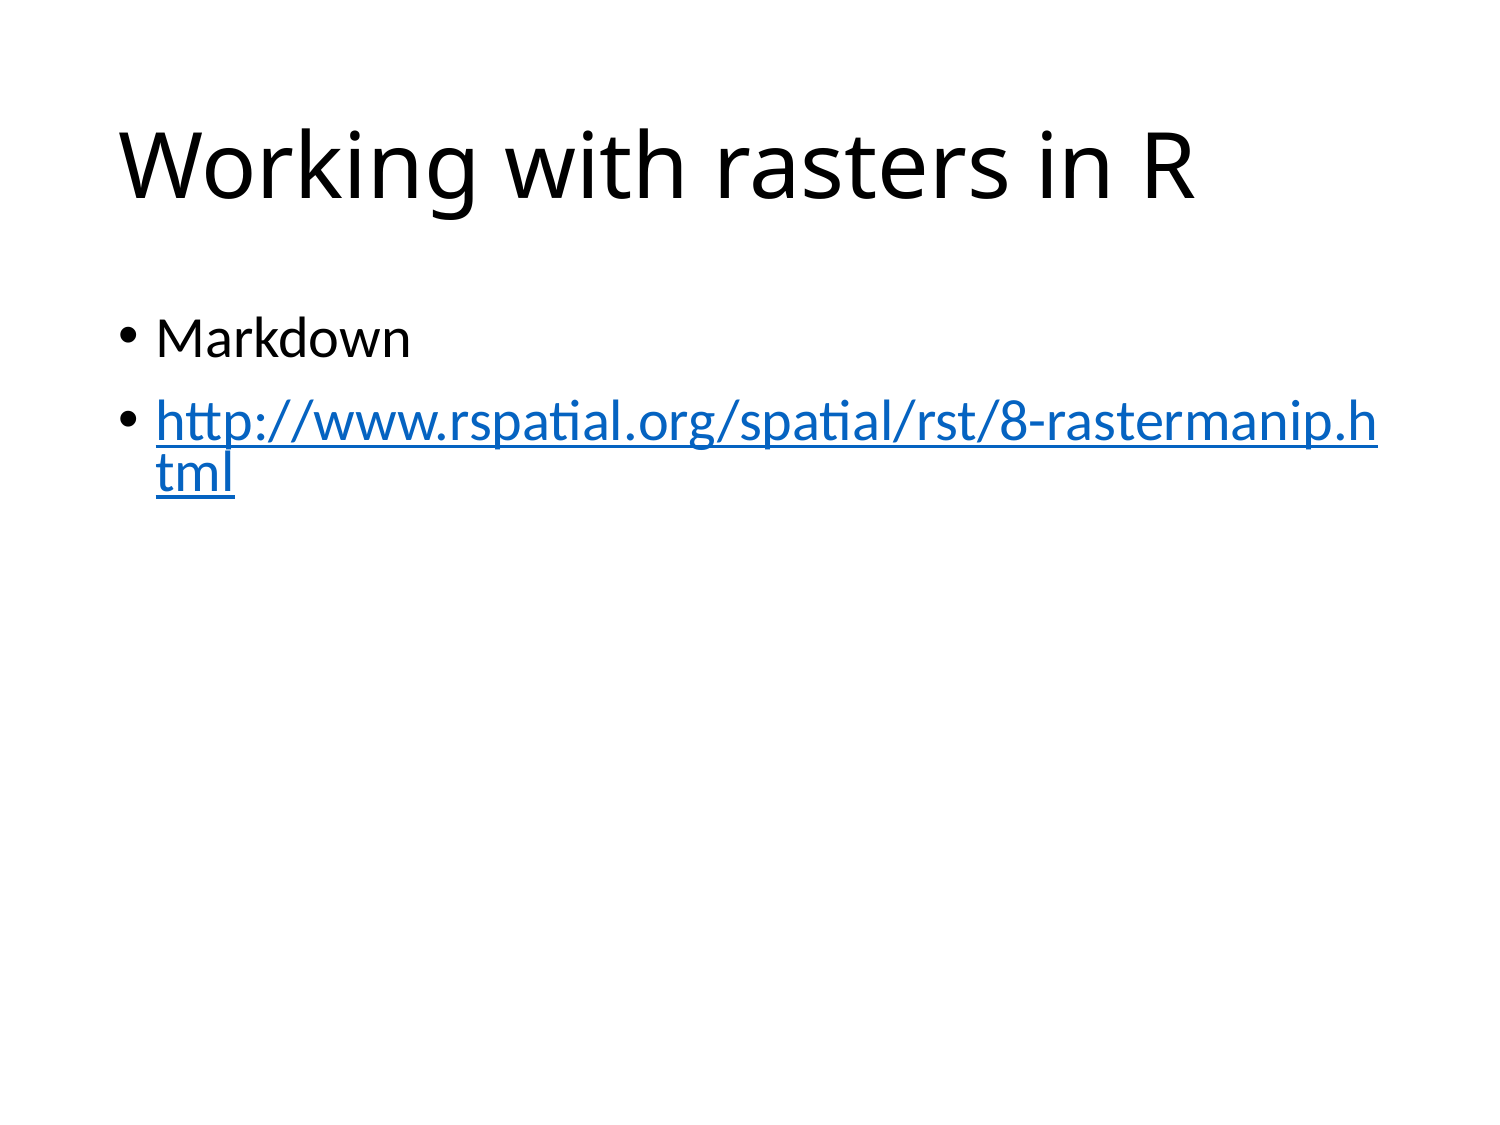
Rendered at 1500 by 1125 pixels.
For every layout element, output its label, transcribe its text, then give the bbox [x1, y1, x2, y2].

title Working with rasters in R [103, 59, 1397, 278]
list Markdown http://www.rspatial.org/spatial/rst/8-rastermanip.html [103, 299, 1397, 1014]
